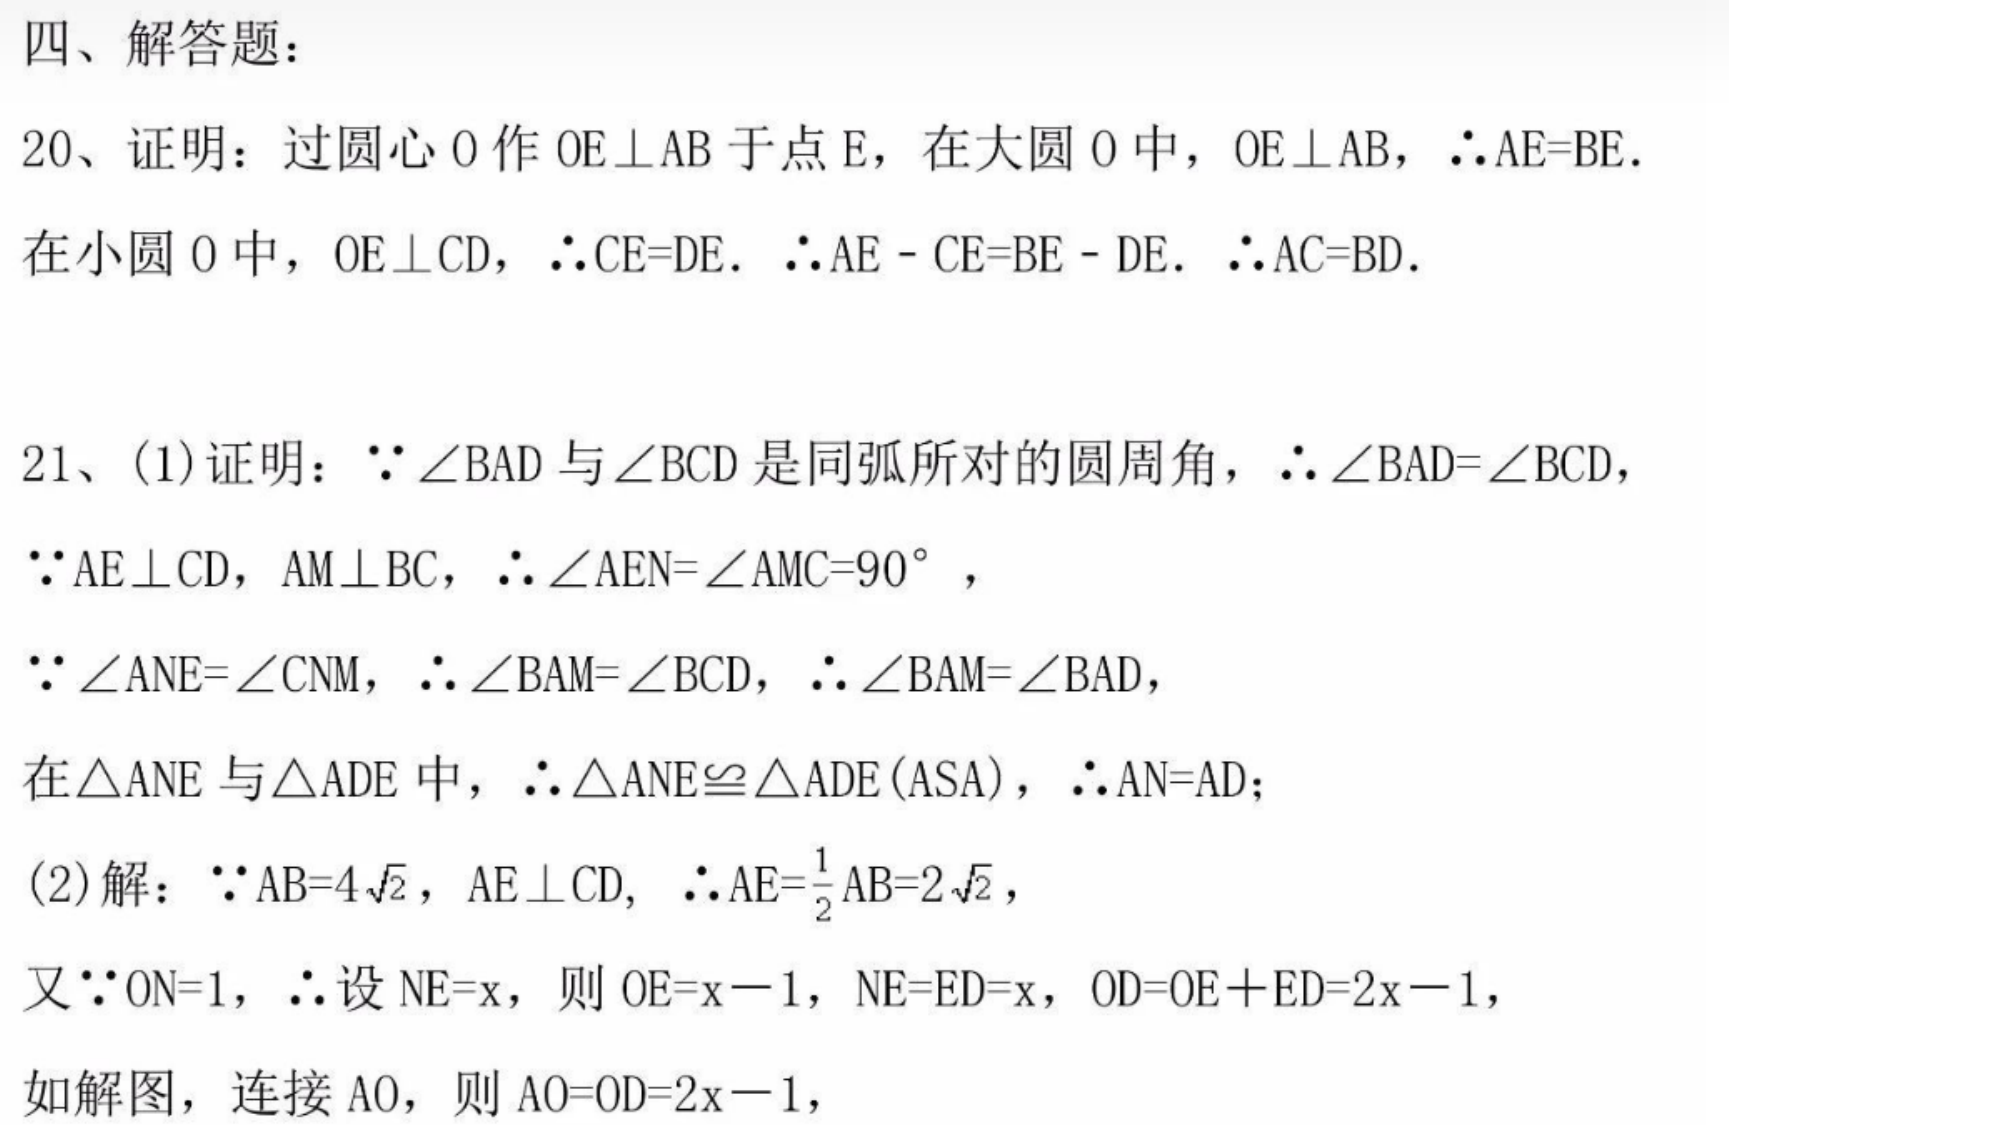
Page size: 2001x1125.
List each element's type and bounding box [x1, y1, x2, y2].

picture [0, 0, 1729, 1125]
